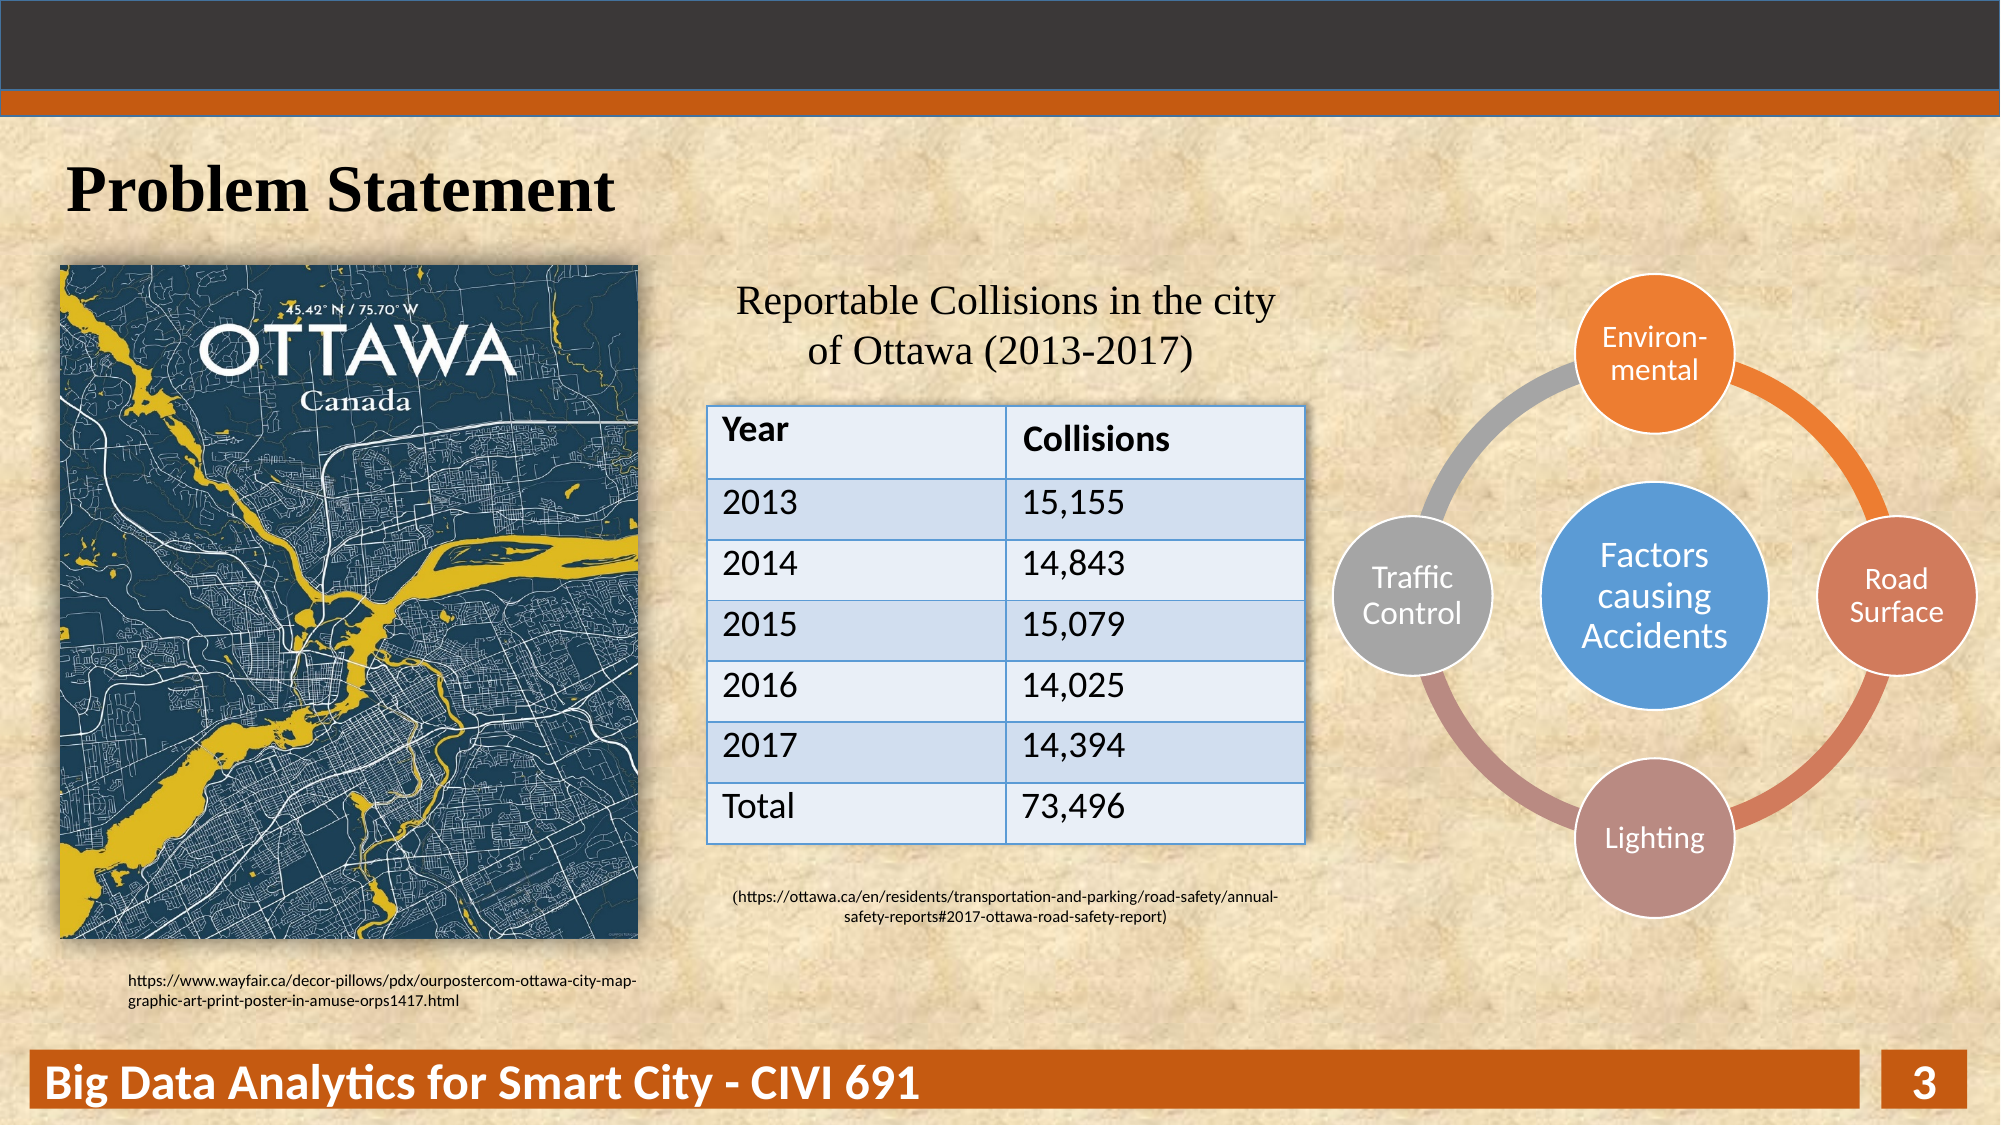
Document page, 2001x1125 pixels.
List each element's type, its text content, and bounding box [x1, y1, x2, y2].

text_box Big Data Analytics for Smart City - CIVI 691 [29, 1049, 1860, 1109]
table_cell 2017 [708, 723, 988, 782]
table_header Year [708, 407, 988, 478]
text_box Problem Statement [51, 131, 1954, 234]
text_box (https://ottawa.ca/en/residents/transportation-and-parking/road-safety/annual-safety-reports#2017-ottawa-road-safety-report) [707, 878, 1305, 934]
table_cell 2015 [708, 601, 988, 660]
table_cell 2016 [708, 662, 988, 721]
table_cell Total [708, 784, 988, 843]
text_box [988, 273, 2000, 919]
table_cell 2013 [708, 480, 988, 539]
text_box https://www.wayfair.ca/decor-pillows/pdx/ourpostercom-ottawa-city-map-graphic-art-print-poster-in-amuse-orps1417.html [113, 962, 691, 1017]
text_box [0, 89, 2000, 117]
picture [0, 0, 2001, 1125]
table_cell 2014 [708, 541, 988, 600]
slide_number 3 [1881, 1049, 1968, 1109]
text_box Reportable Collisions in the city of Ottawa (2013-2017) [707, 265, 1305, 381]
text_box [0, 0, 2000, 89]
